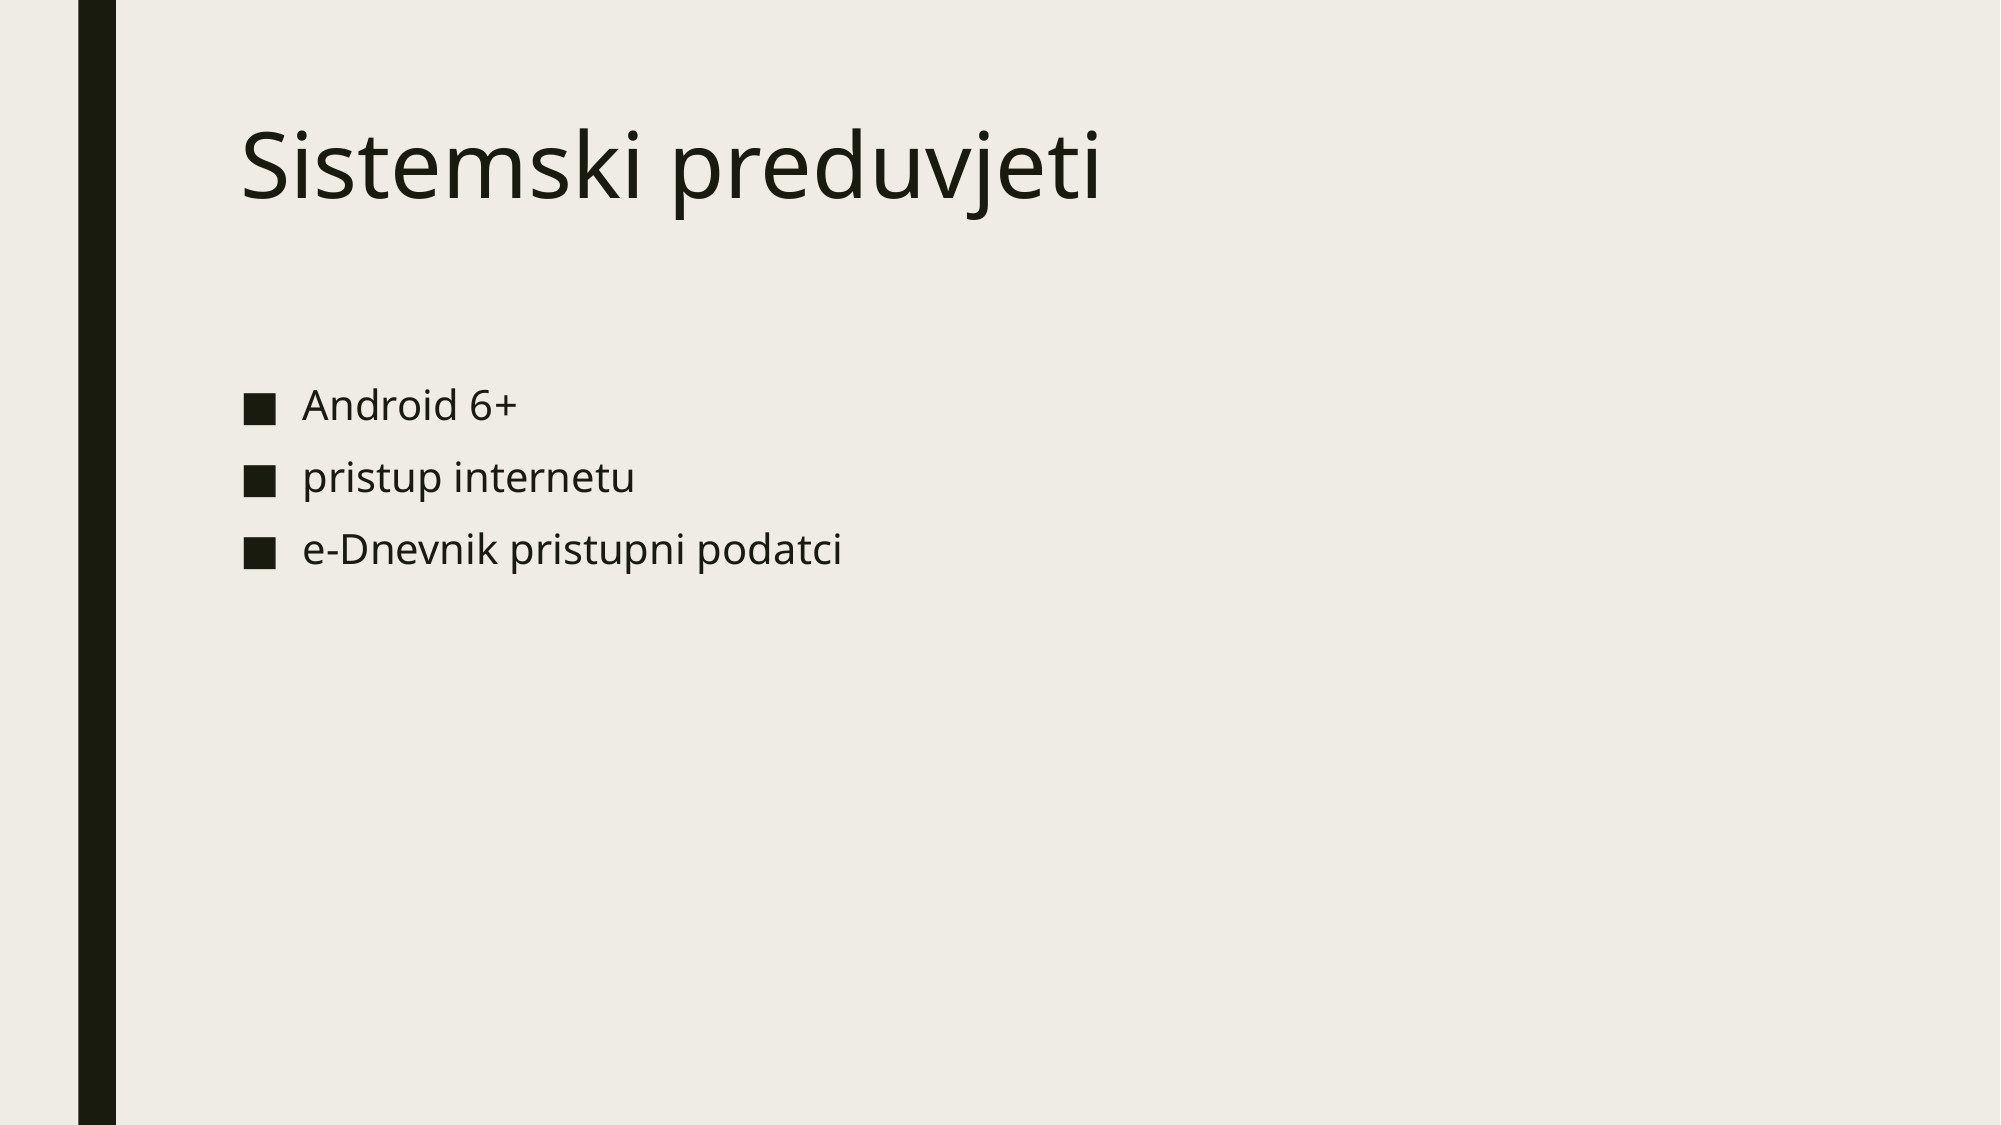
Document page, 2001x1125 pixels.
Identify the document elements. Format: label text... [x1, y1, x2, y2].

title Sistemski preduvjeti [225, 112, 1800, 357]
list Android 6+ pristup internetu e-Dnevnik pristupni podatci [225, 375, 1800, 963]
